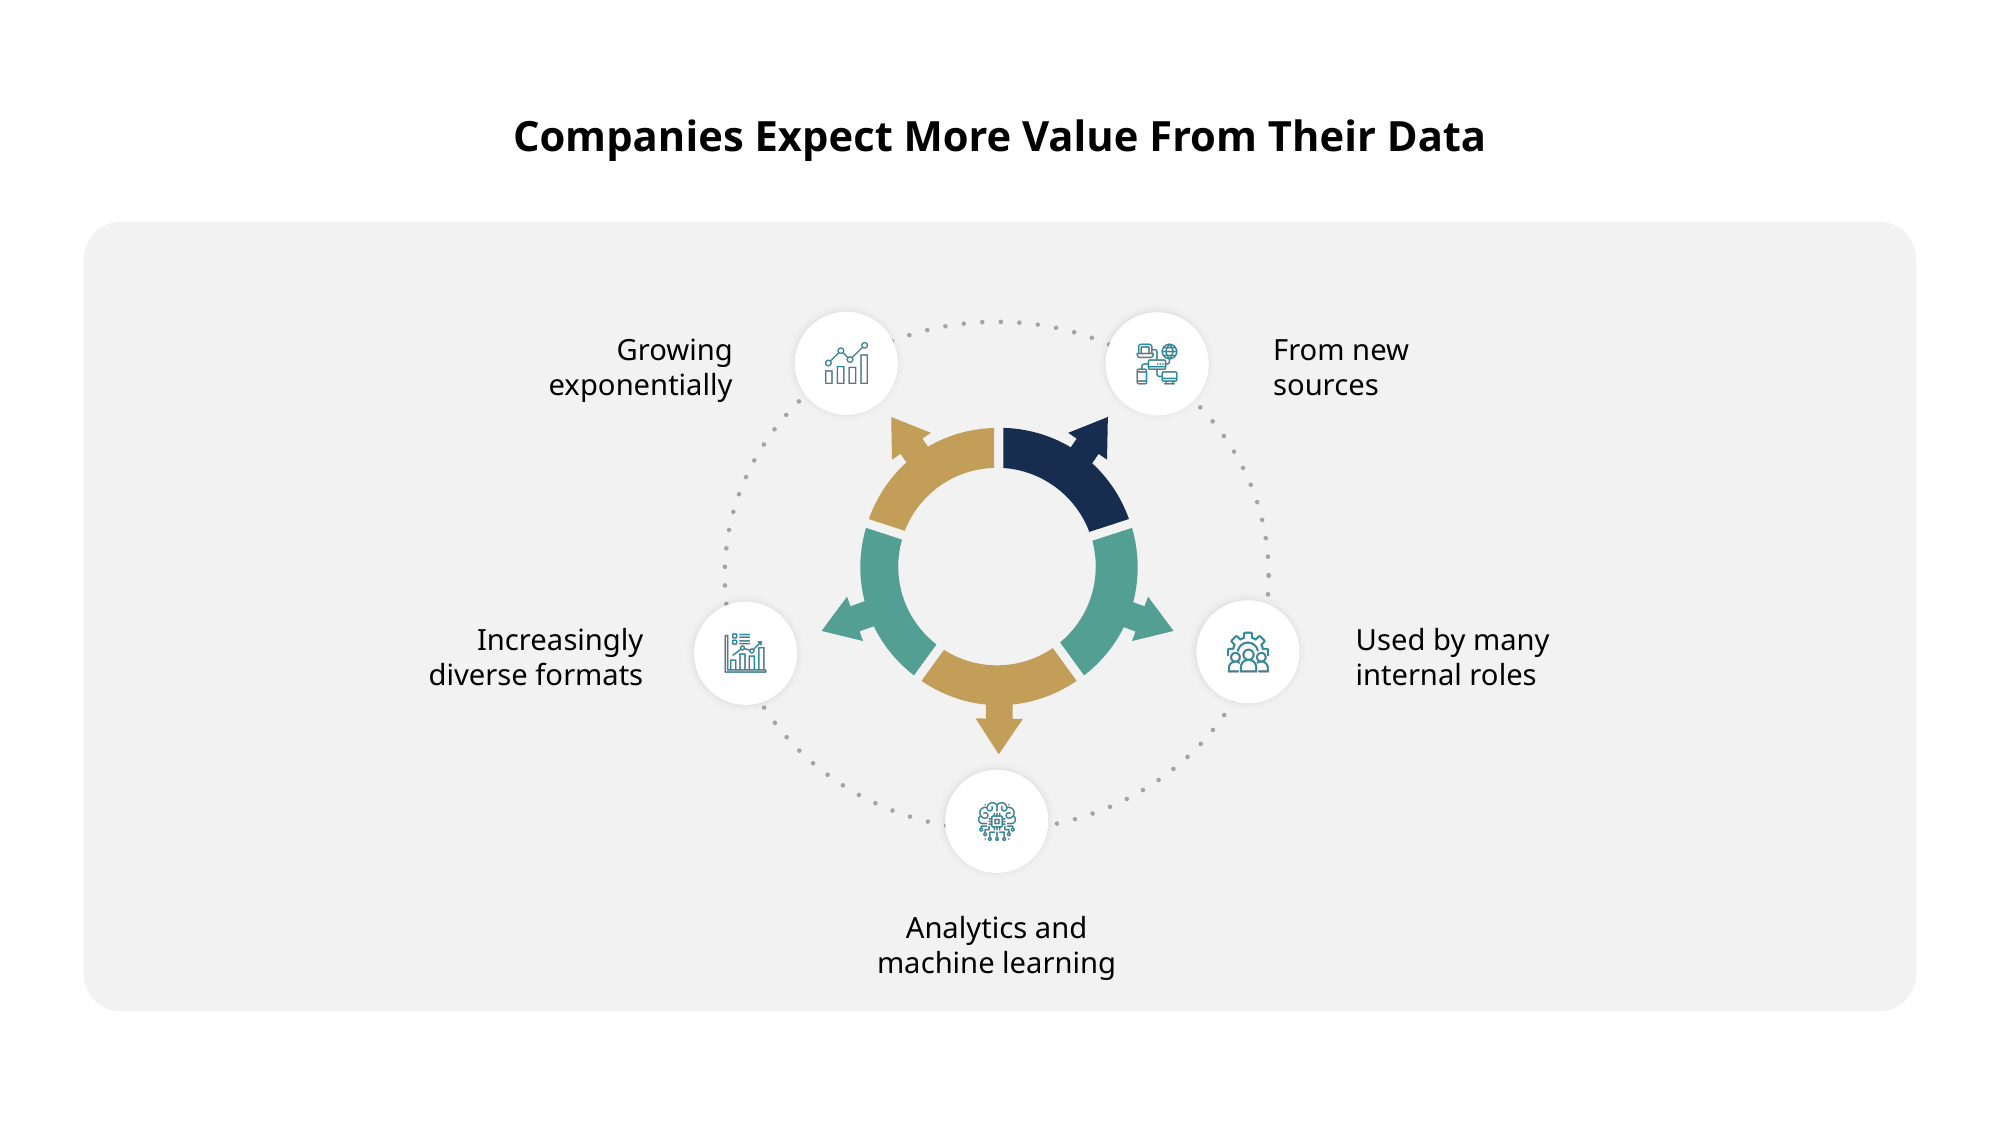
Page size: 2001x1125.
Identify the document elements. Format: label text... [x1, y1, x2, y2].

text_box Companies Expect More Value From Their Data [250, 101, 1749, 167]
text_box [81, 220, 1919, 1014]
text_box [341, 311, 1602, 982]
